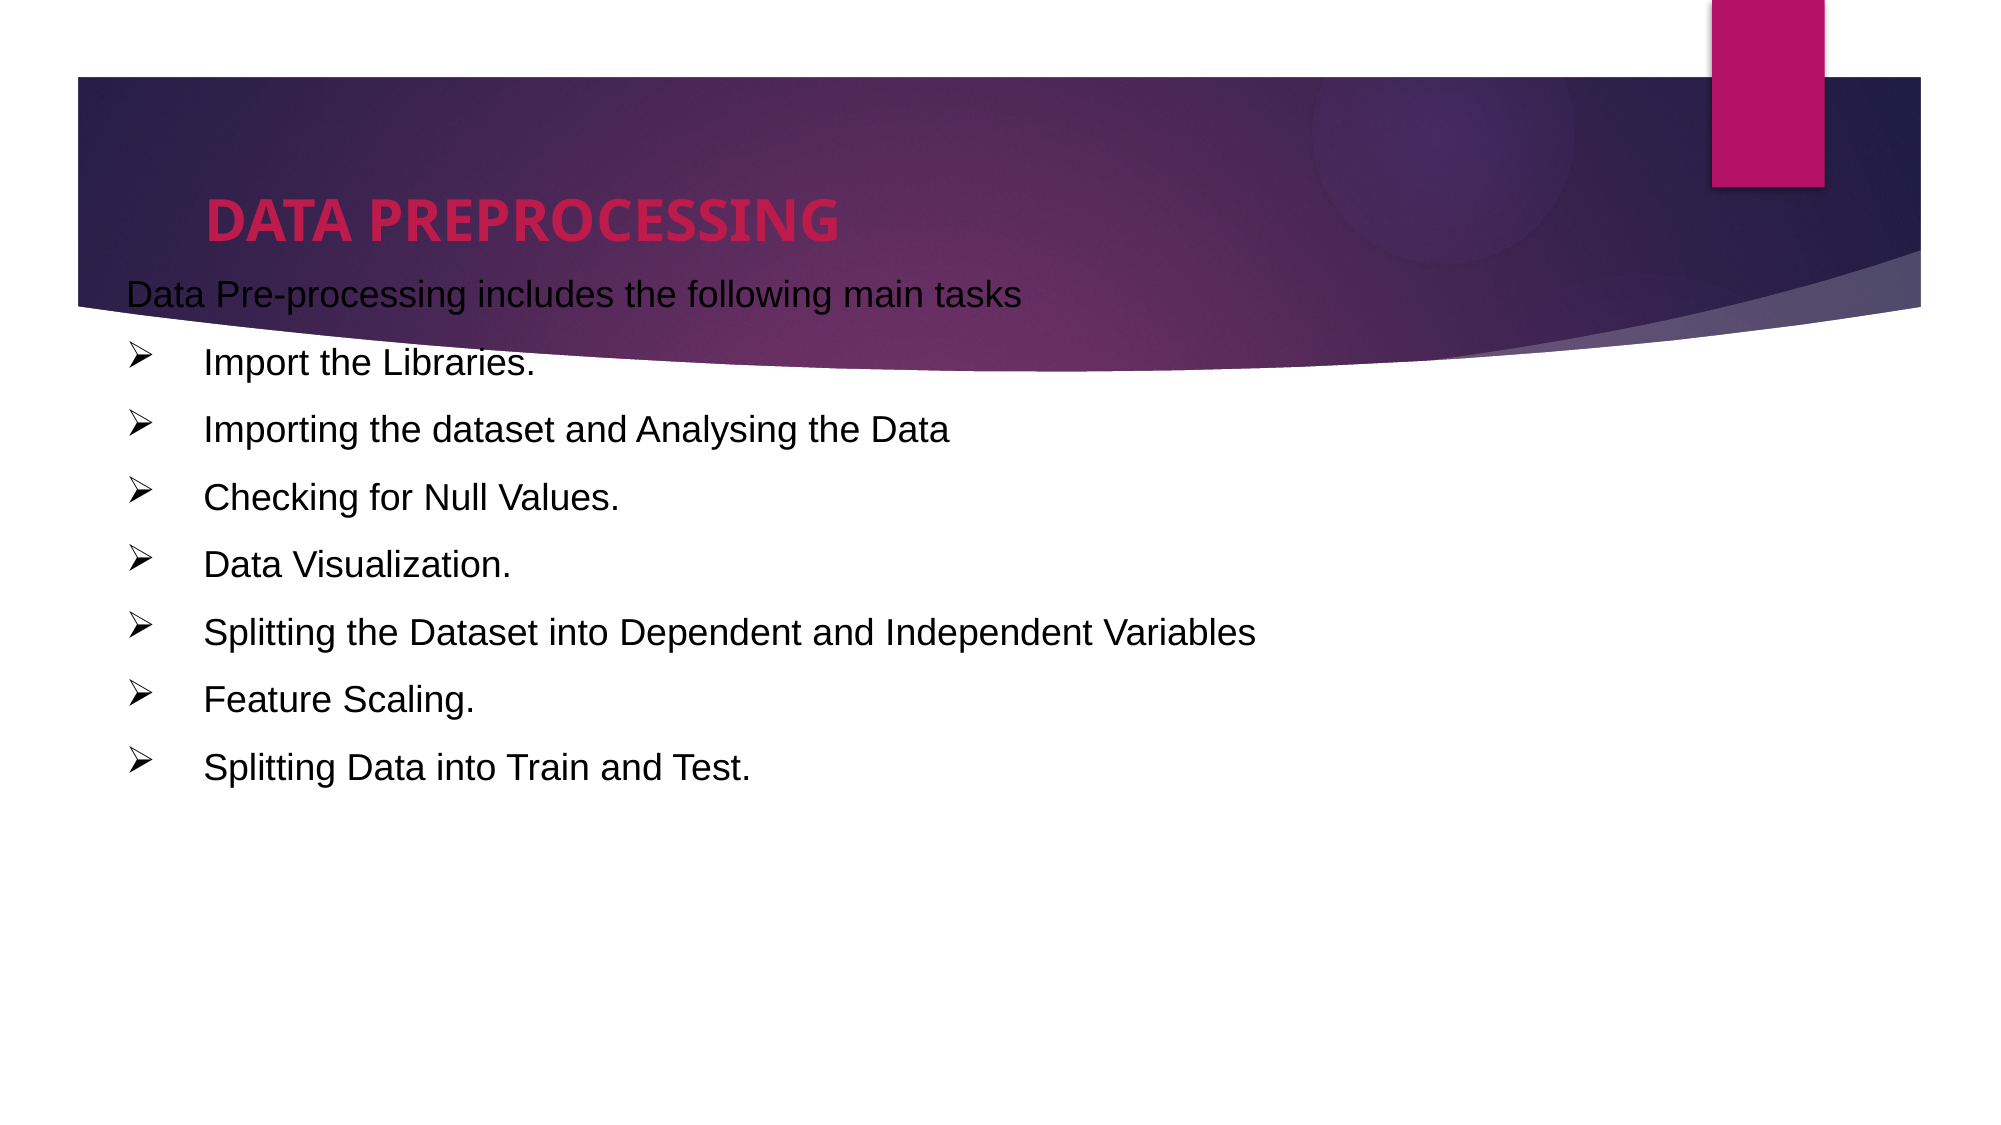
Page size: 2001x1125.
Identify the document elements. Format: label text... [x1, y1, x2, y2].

title DATA PREPROCESSING [189, 159, 1627, 276]
list Data Pre-processing includes the following main tasks Import the Libraries. Importing the dataset and Analysing the Data Checking for Null Values. Data Visualization. Splitting the Dataset into Dependent and Independent Variables Feature Scaling. Splitting Data into Train and Test. [111, 191, 1522, 844]
